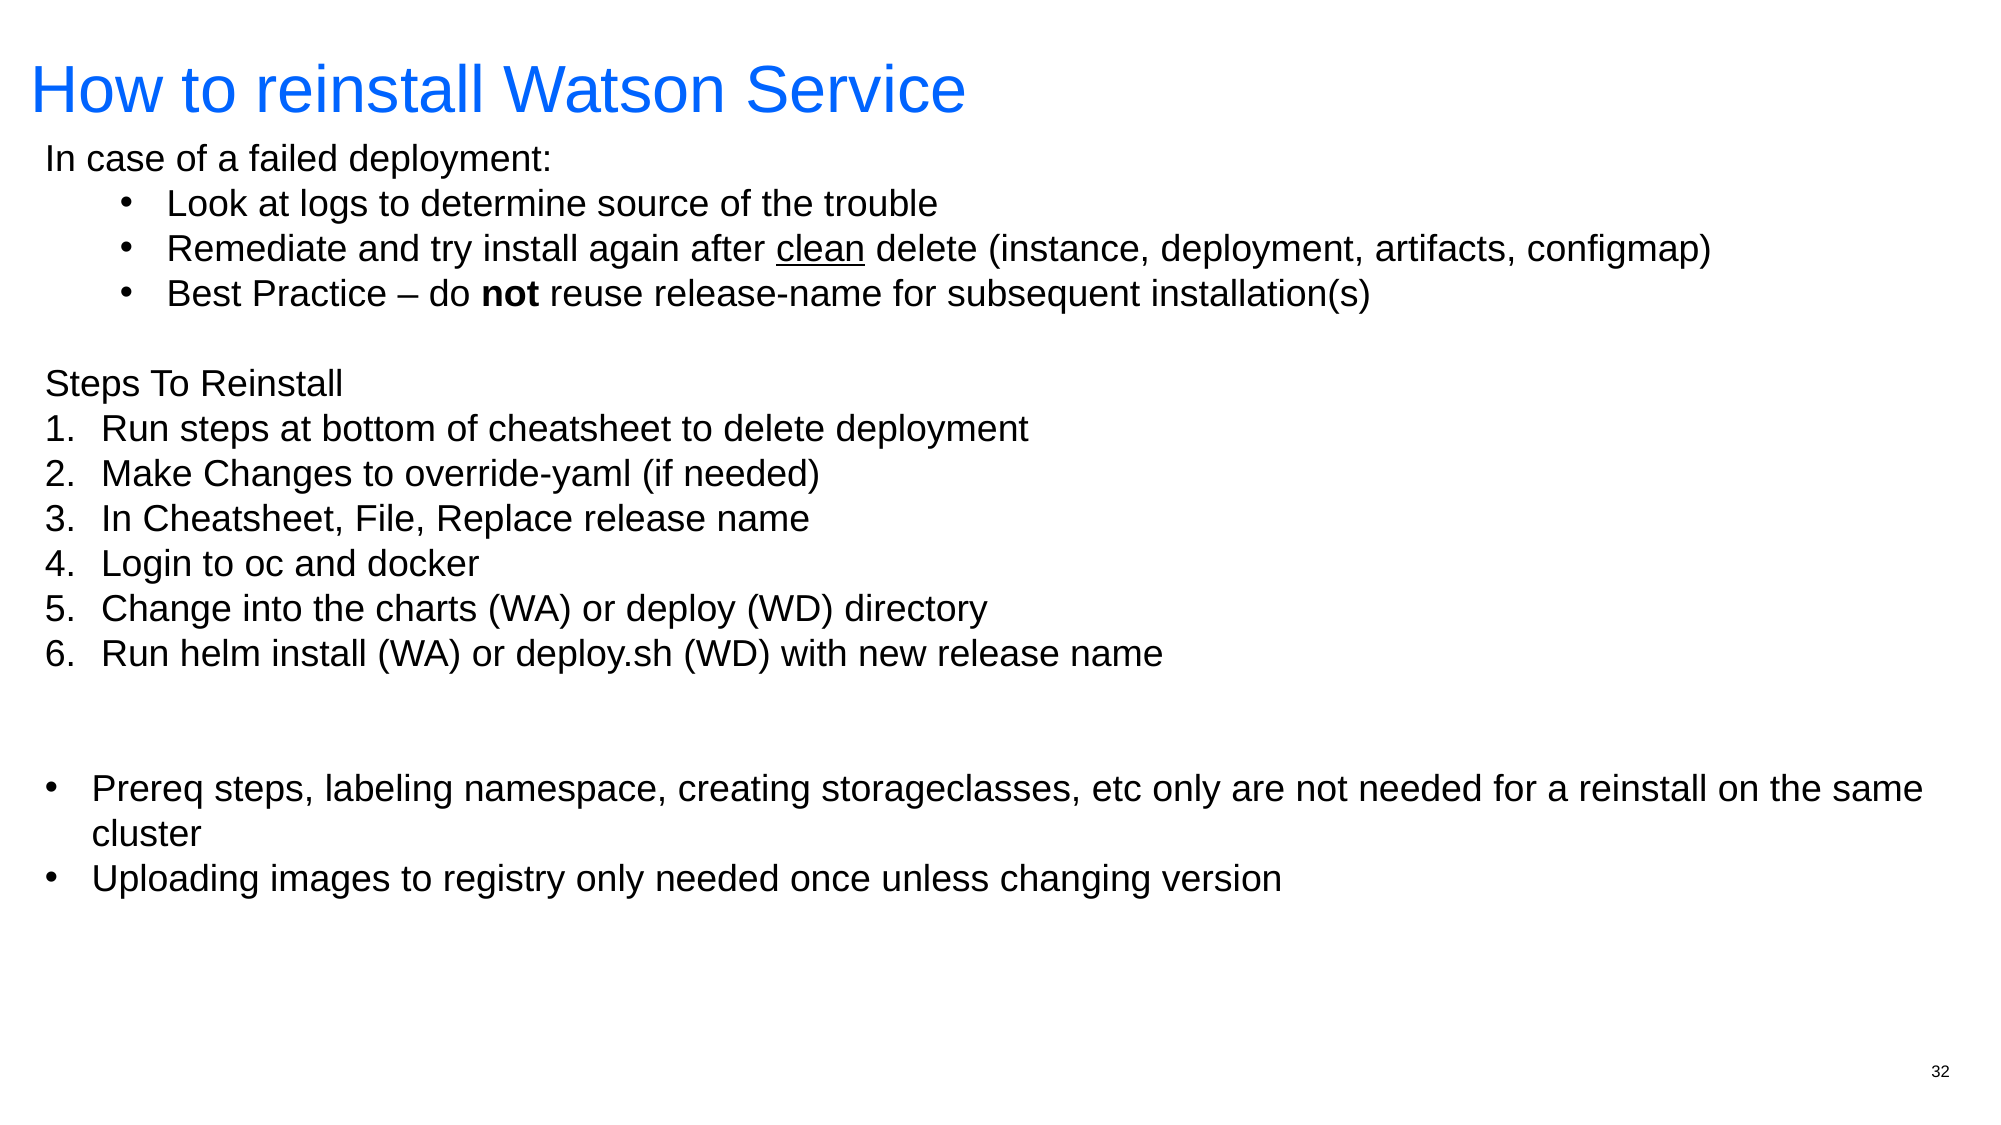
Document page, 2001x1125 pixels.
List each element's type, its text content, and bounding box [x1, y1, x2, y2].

title How to reinstall Watson Service [29, 55, 2000, 178]
slide_number 32 [1500, 1055, 1950, 1086]
text_box In case of a failed deployment: Look at logs to determine source of the trouble Remediate and try install again after clean delete (instance, deployment, artifacts, configmap) Best Practice – do not reuse release-name for subsequent installation(s) Steps To Reinstall Run steps at bottom of cheatsheet to delete deployment Make Changes to override-yaml (if needed) In Cheatsheet, File, Replace release name Login to oc and docker Change into the charts (WA) or deploy (WD) directory Run helm install (WA) or deploy.sh (WD) with new release name Prereq steps, labeling namespace, creating storageclasses, etc only are not needed for a reinstall on the same cluster Uploading images to registry only needed once unless changing version [29, 126, 1986, 977]
